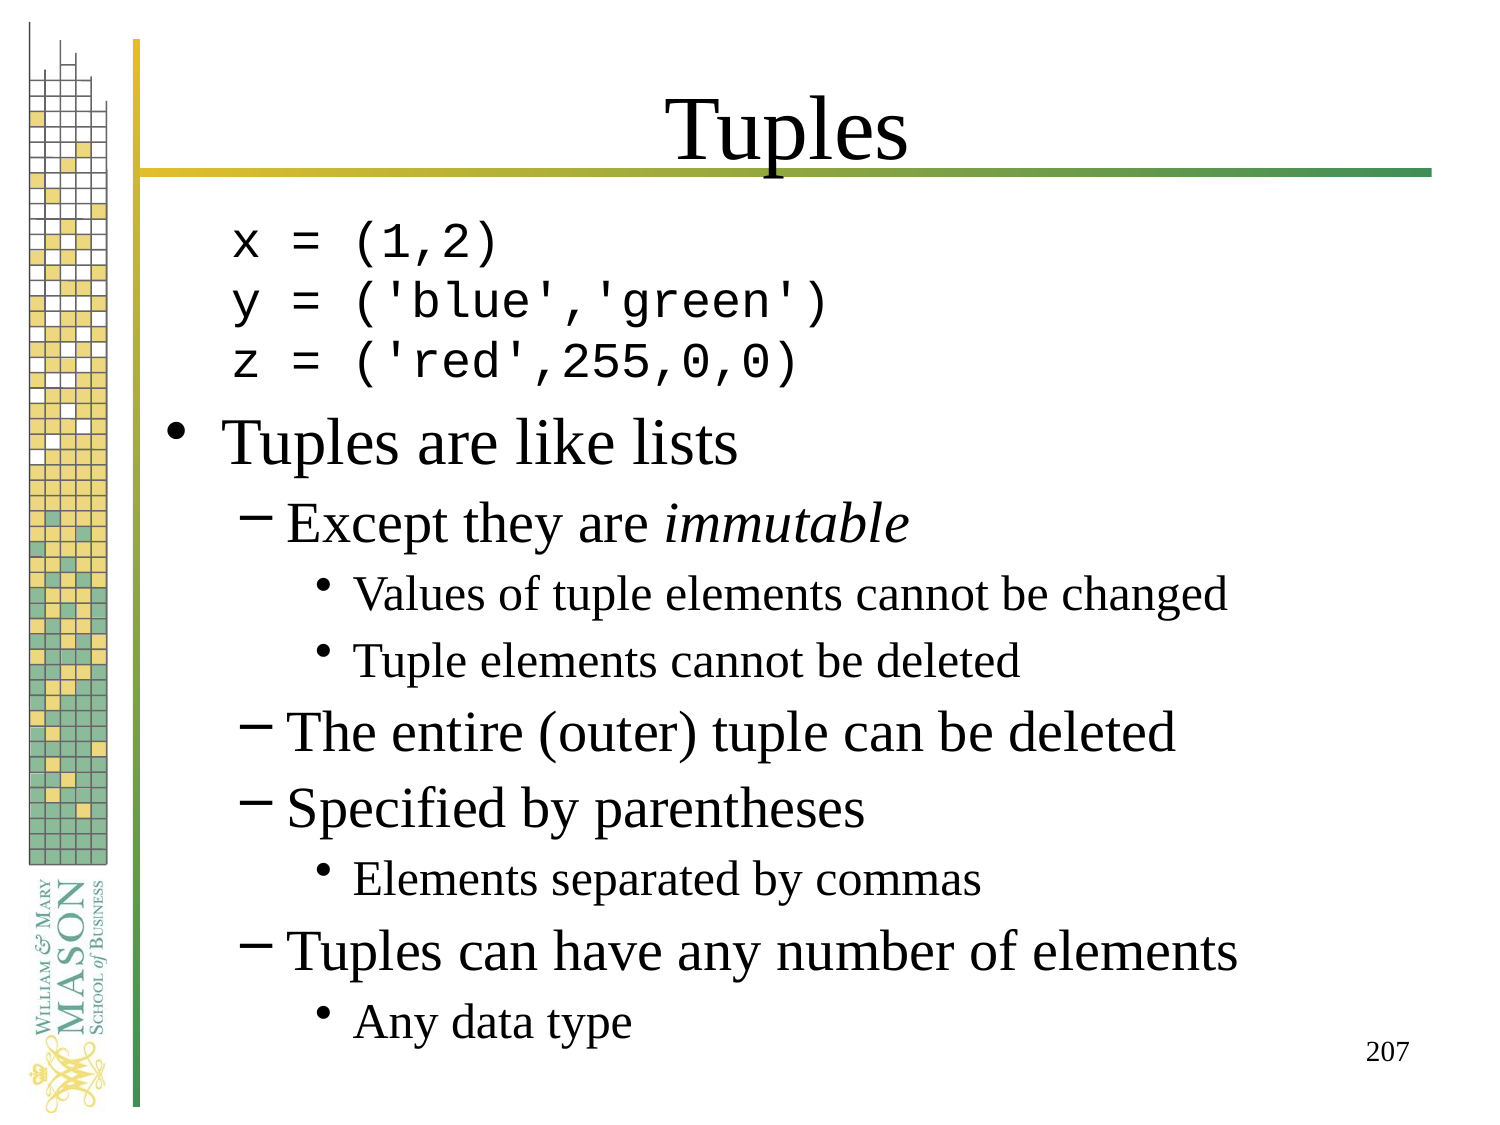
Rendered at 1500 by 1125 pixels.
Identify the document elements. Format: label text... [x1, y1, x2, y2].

slide_number 65 [29, 879, 107, 1113]
text_box x = (1,2) y = ('blue','green') z = ('red',255,0,0) [216, 199, 846, 395]
slide_number 207 [1048, 1024, 1426, 1103]
title Tuples [150, 45, 1425, 200]
list Tuples are like lists Except they are immutable Values of tuple elements cannot be changed Tuple elements cannot be deleted The entire (outer) tuple can be deleted Specified by parentheses Elements separated by commas Tuples can have any number of elements Any data type [150, 390, 1500, 1125]
